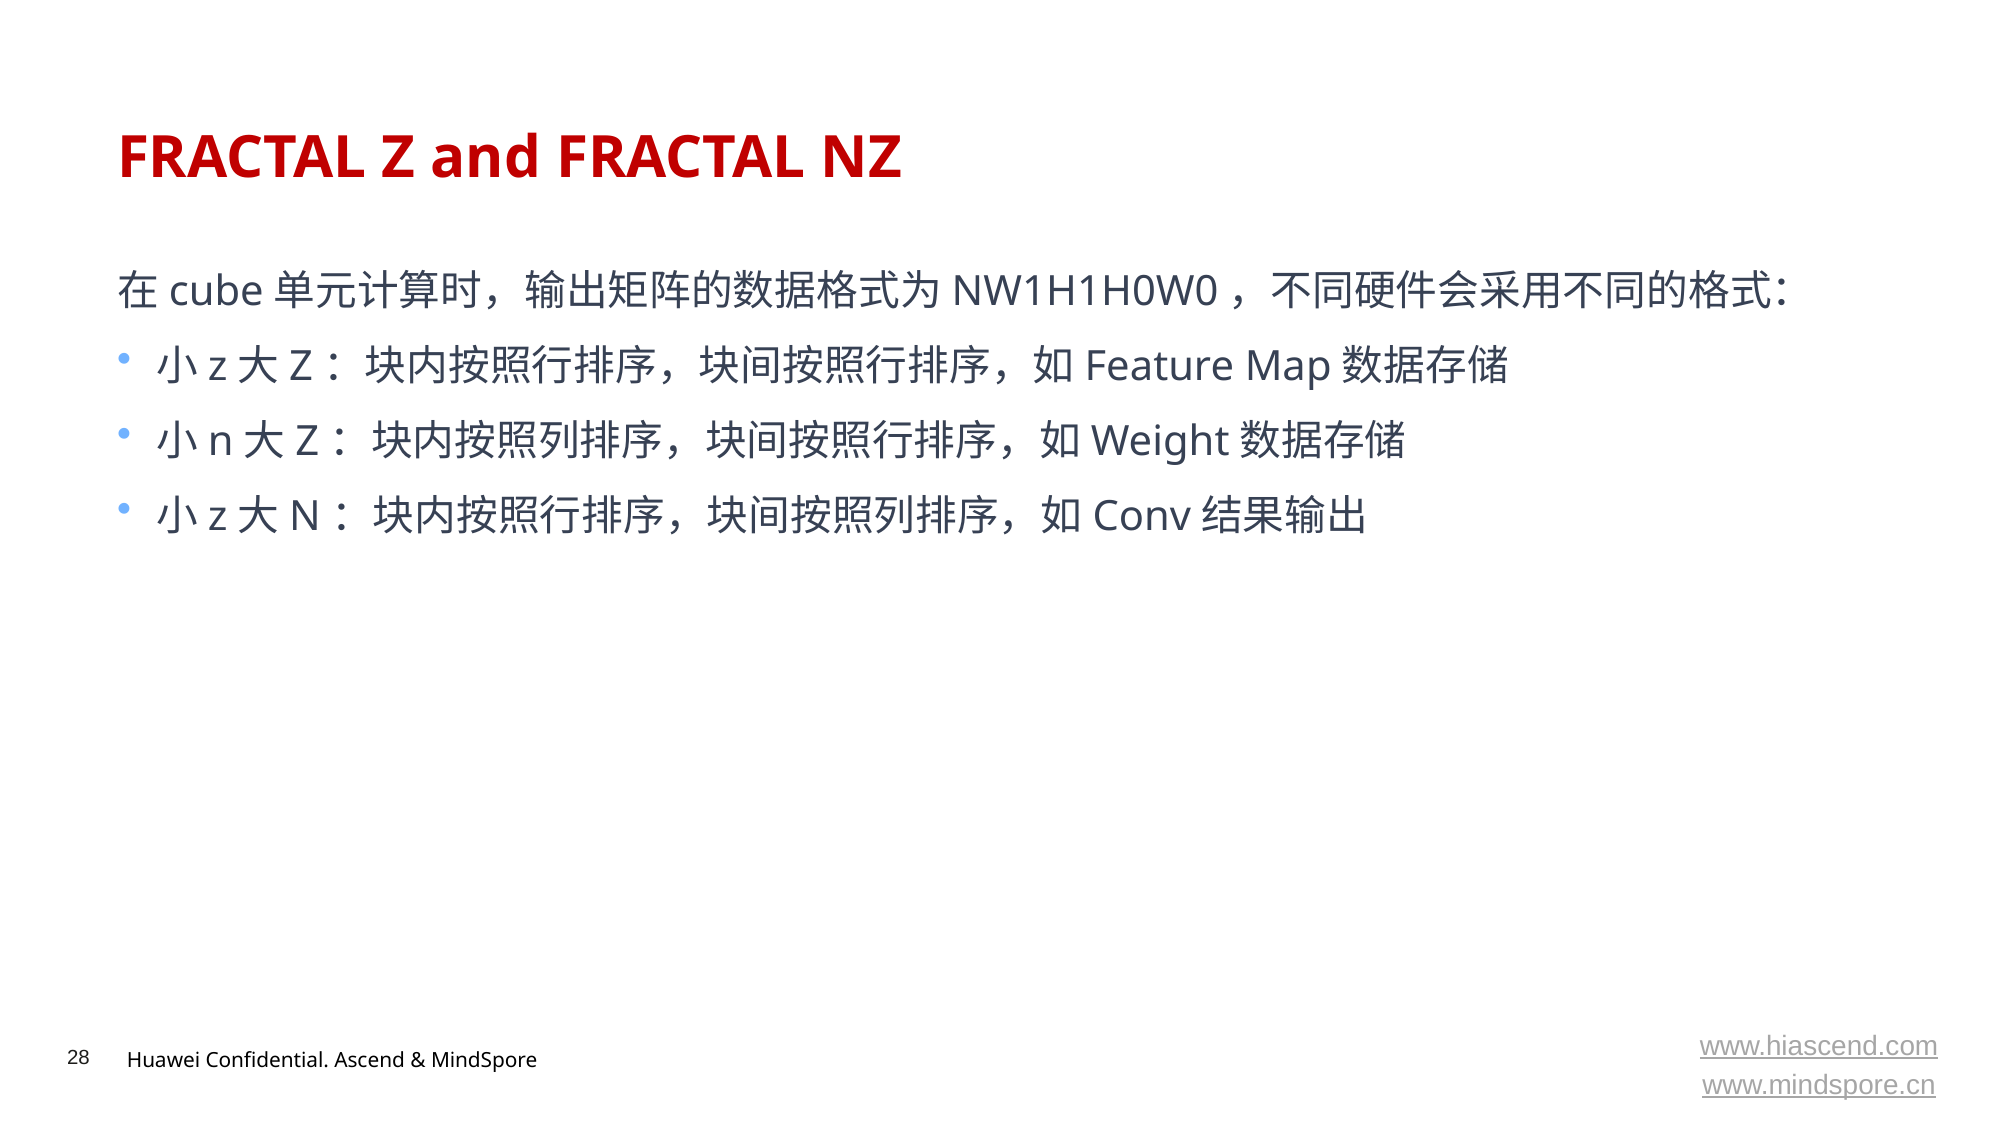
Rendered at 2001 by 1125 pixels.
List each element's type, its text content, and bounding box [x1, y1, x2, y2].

list 在cube单元计算时，输出矩阵的数据格式为NW1H1H0W0，不同硬件会采用不同的格式： 小z大Z：块内按照行排序，块间按照行排序，如Feature Map数据存储 小n大Z：块内按照列排序，块间按照行排序，如Weight数据存储 小z大N：块内按照行排序，块间按照列排序，如Conv结果输出 [102, 231, 1901, 988]
title FRACTAL Z and FRACTAL NZ [102, 111, 1901, 209]
